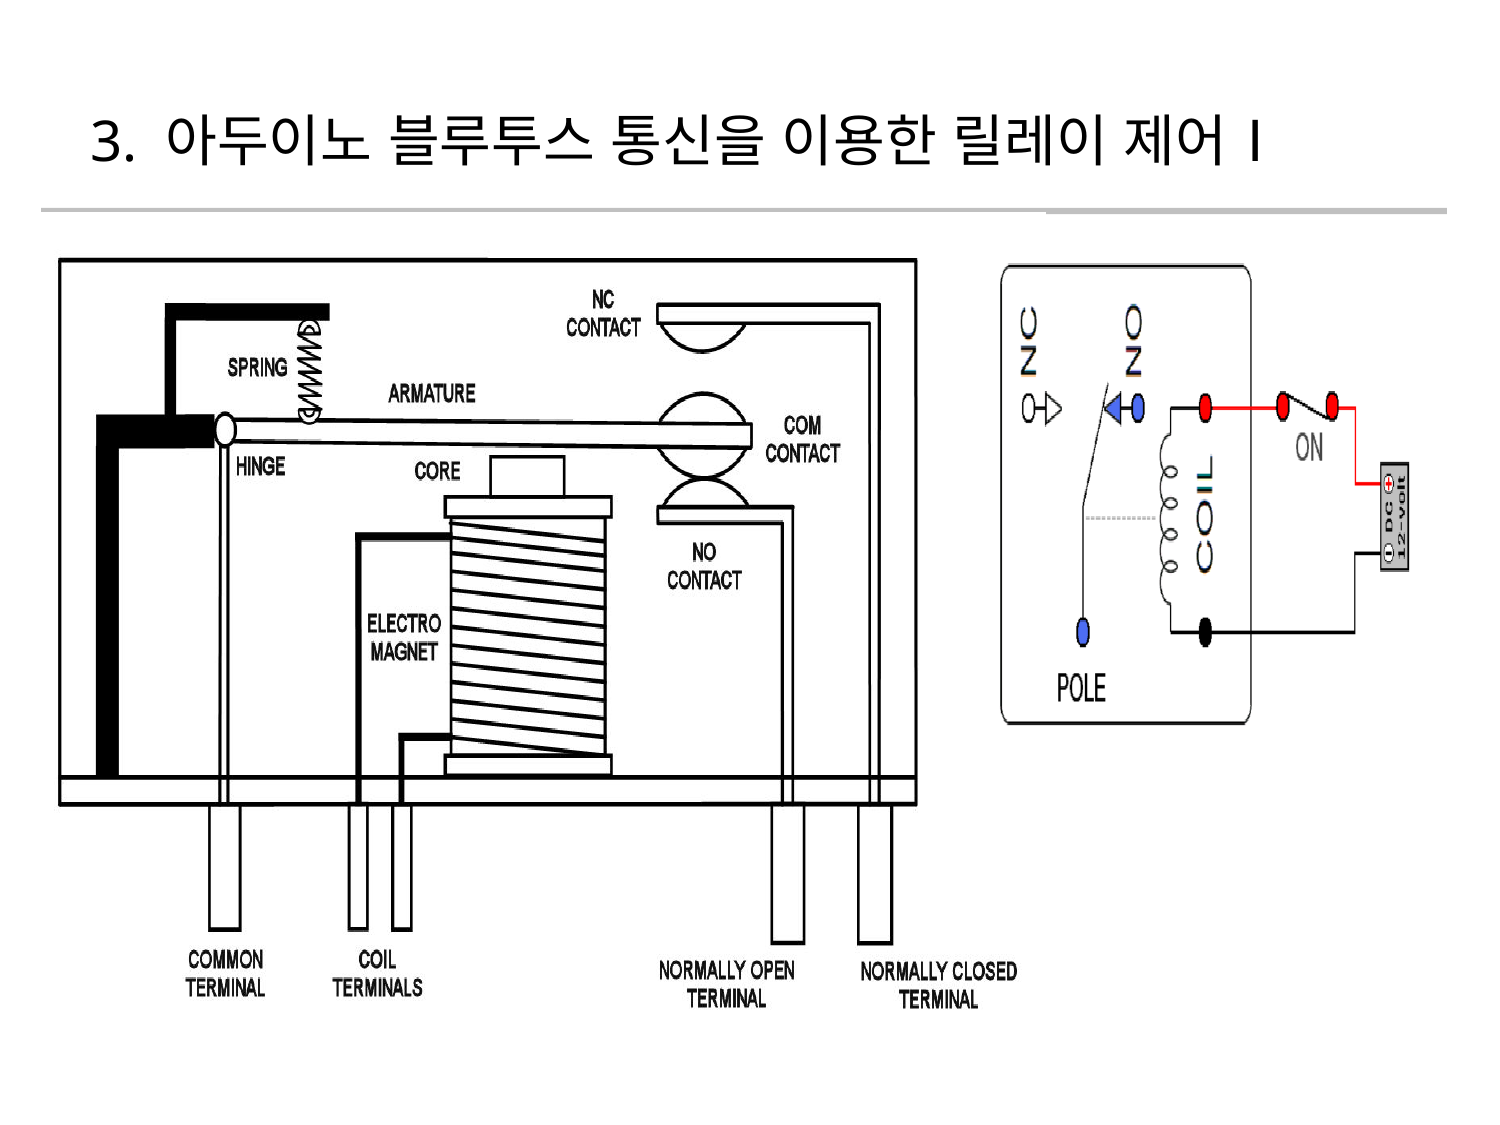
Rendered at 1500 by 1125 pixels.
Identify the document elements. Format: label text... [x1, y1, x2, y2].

picture [40, 211, 1412, 1040]
title 3. 아두이노 블루투스 통신을 이용한 릴레이 제어Ⅰ [75, 45, 1425, 233]
